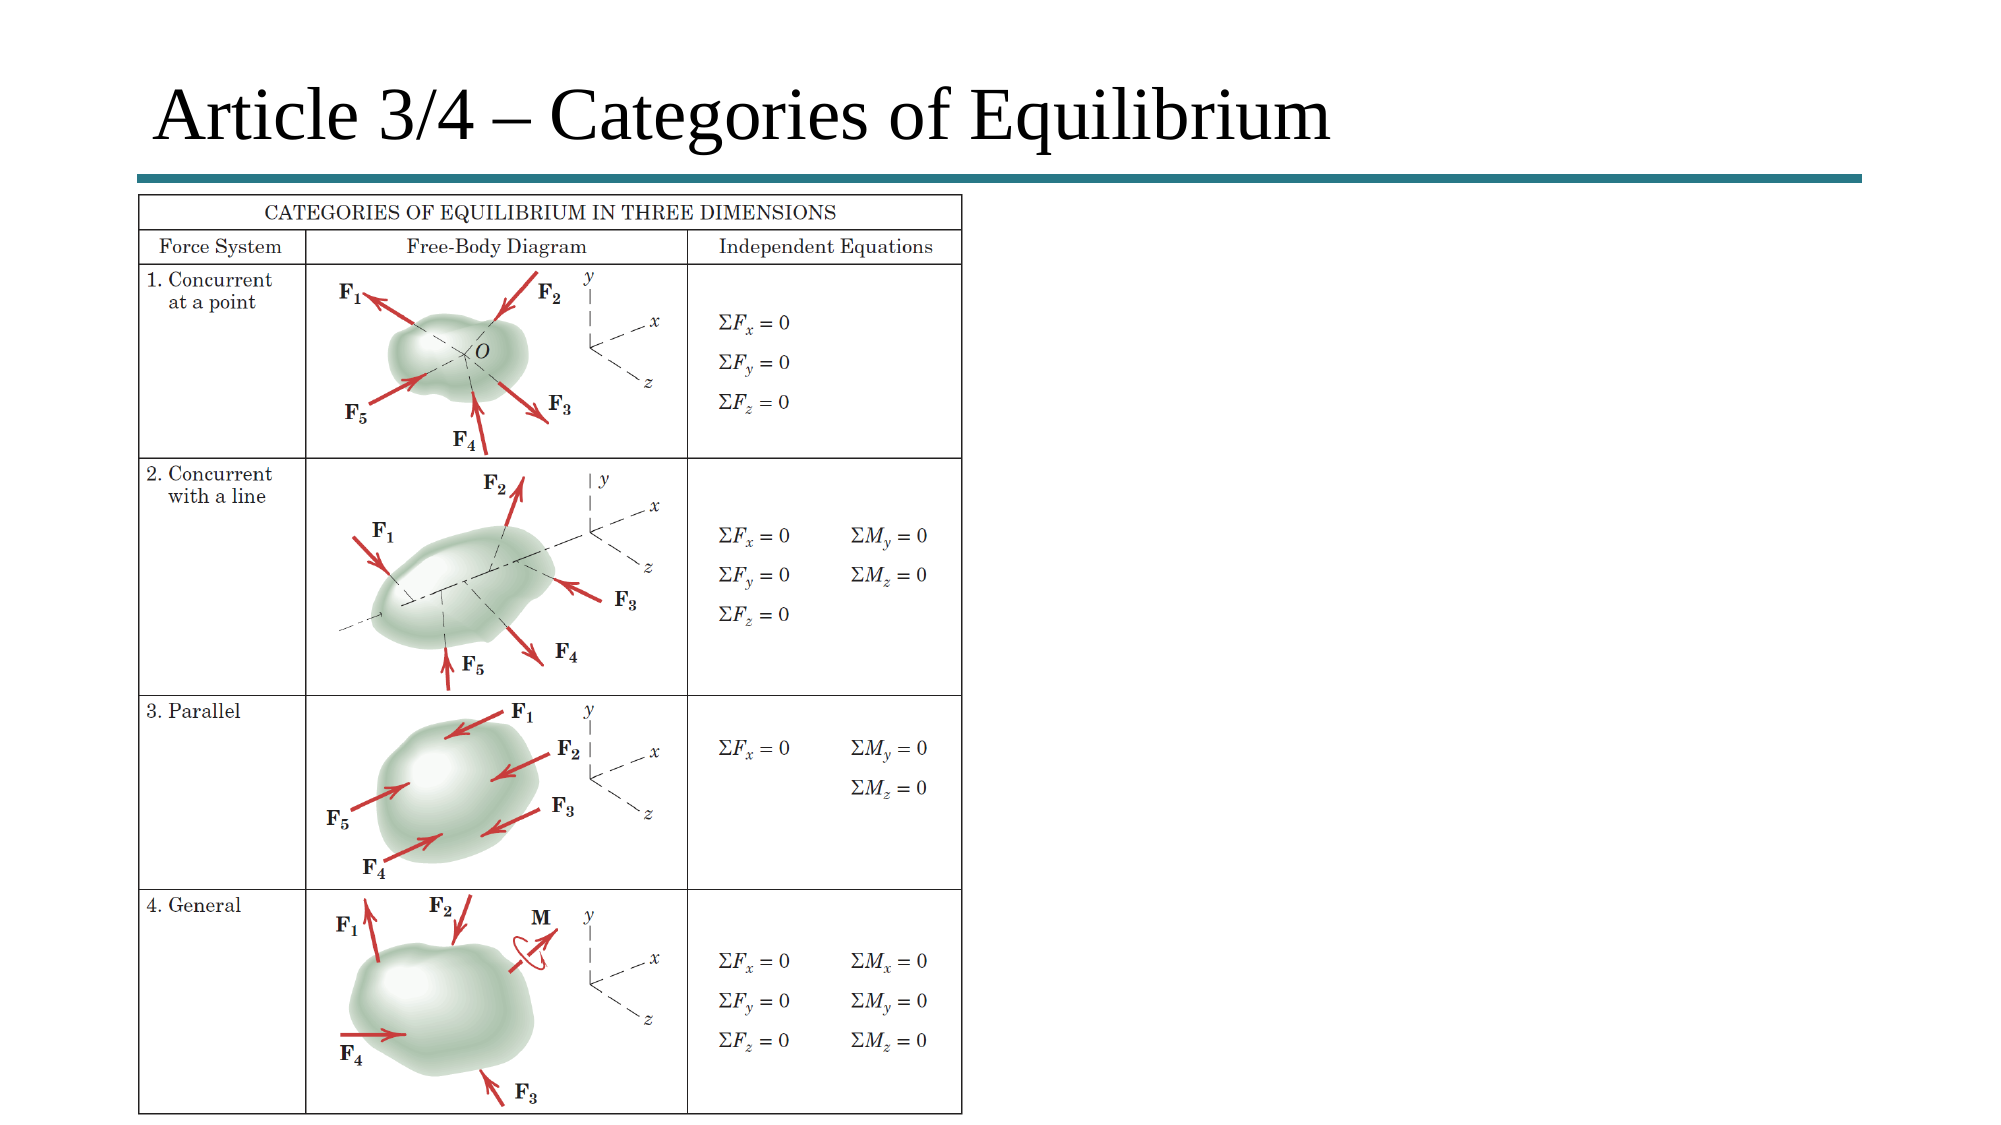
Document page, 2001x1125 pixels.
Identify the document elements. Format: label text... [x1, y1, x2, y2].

title Article 3/4 – Categories of Equilibrium [137, 59, 1863, 170]
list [137, 193, 963, 1115]
